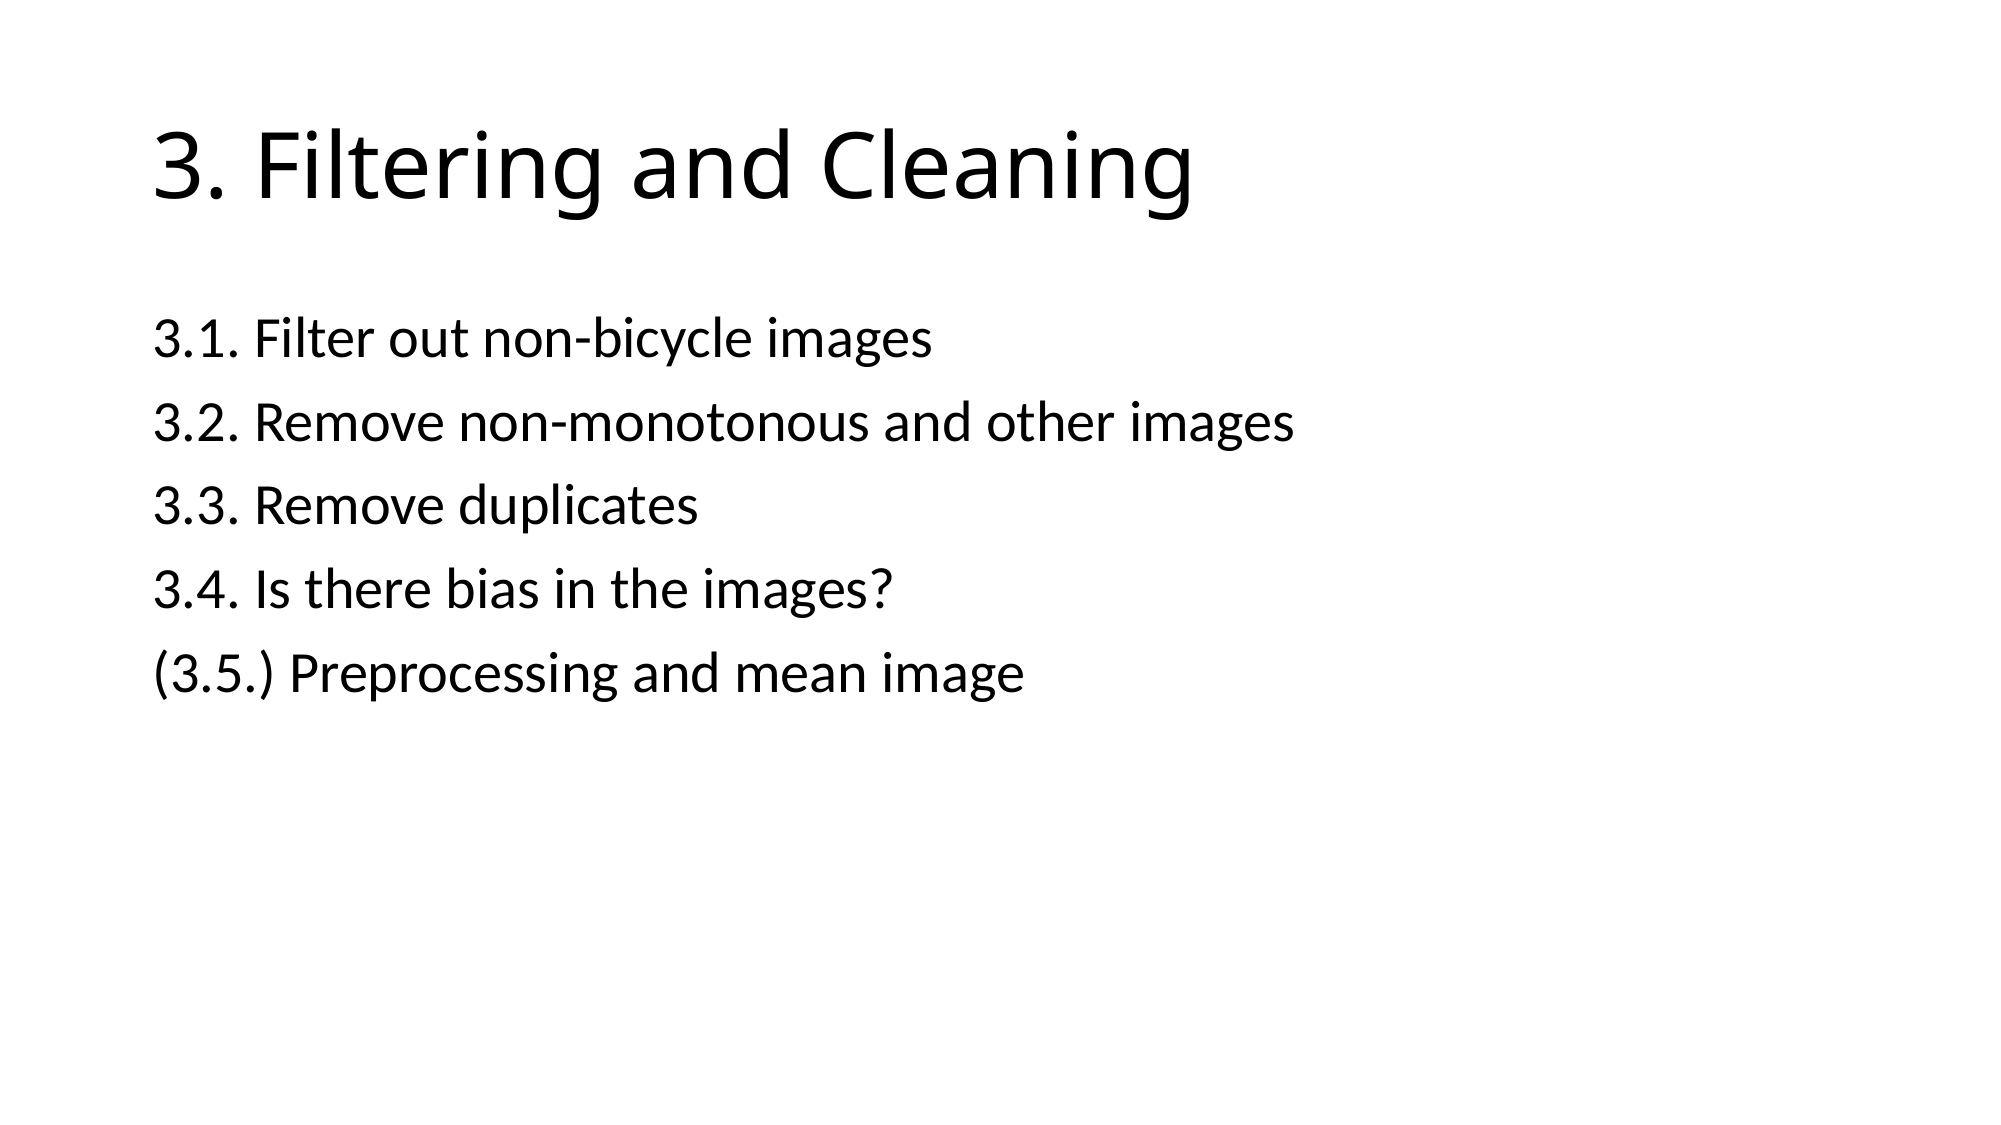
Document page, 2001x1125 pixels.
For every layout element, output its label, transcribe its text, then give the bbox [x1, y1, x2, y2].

title 3. Filtering and Cleaning [137, 59, 1863, 278]
list 3.1. Filter out non-bicycle images 3.2. Remove non-monotonous and other images 3.3. Remove duplicates 3.4. Is there bias in the images? (3.5.) Preprocessing and mean image [137, 299, 1863, 1014]
